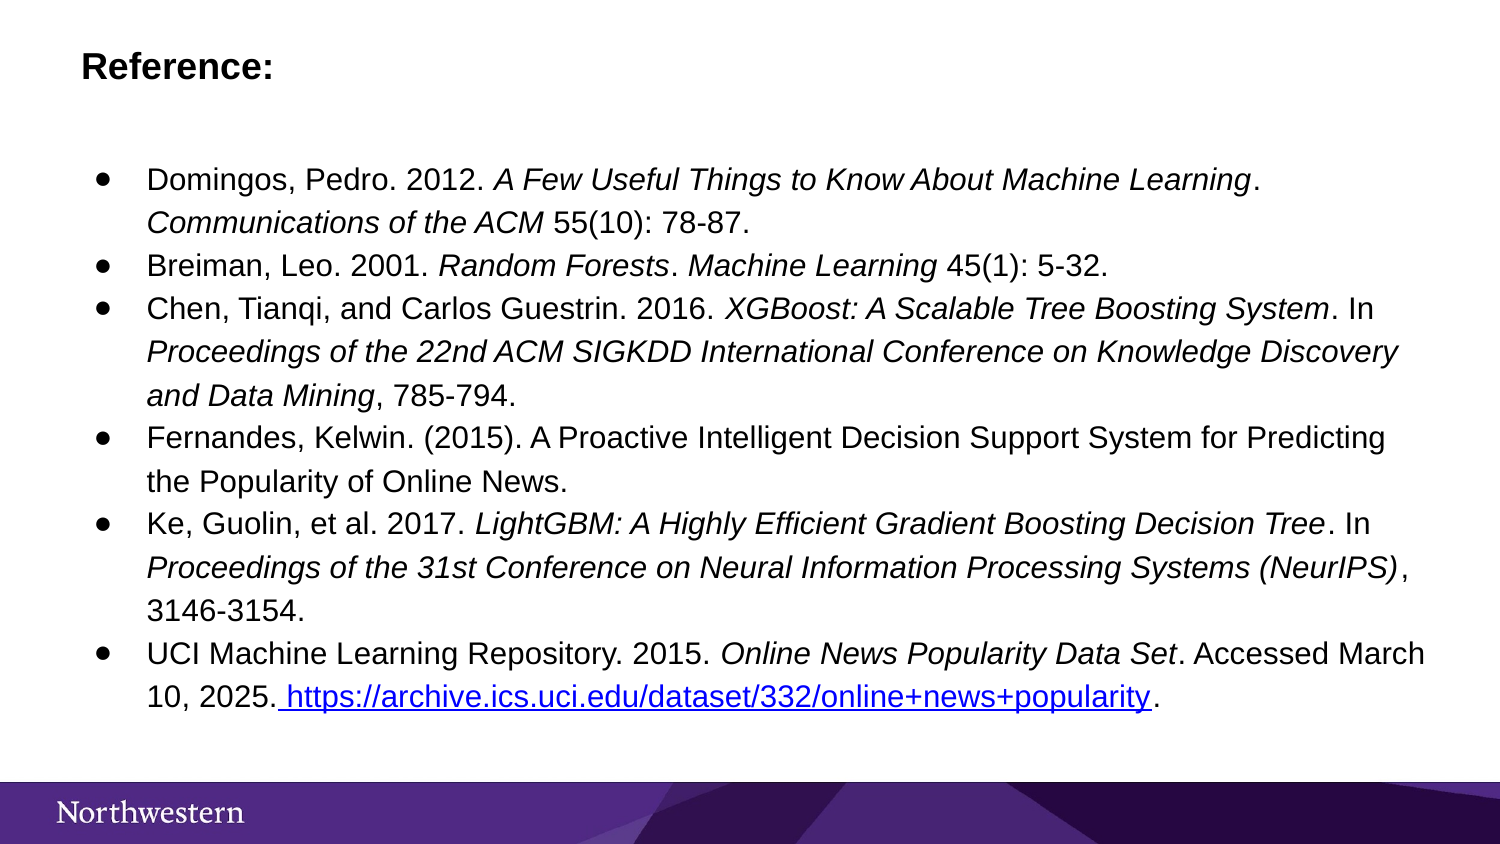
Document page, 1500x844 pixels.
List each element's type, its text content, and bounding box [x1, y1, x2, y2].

text_box Domingos, Pedro. 2012. A Few Useful Things to Know About Machine Learning. Communications of the ACM 55(10): 78-87. Breiman, Leo. 2001. Random Forests. Machine Learning 45(1): 5-32. Chen, Tianqi, and Carlos Guestrin. 2016. XGBoost: A Scalable Tree Boosting System. In Proceedings of the 22nd ACM SIGKDD International Conference on Knowledge Discovery and Data Mining, 785-794. Fernandes, Kelwin. (2015). A Proactive Intelligent Decision Support System for Predicting the Popularity of Online News. Ke, Guolin, et al. 2017. LightGBM: A Highly Efficient Gradient Boosting Decision Tree. In Proceedings of the 31st Conference on Neural Information Processing Systems (NeurIPS), 3146-3154. UCI Machine Learning Repository. 2015. Online News Popularity Data Set. Accessed March 10, 2025. https://archive.ics.uci.edu/dataset/332/online+news+popularity. [56, 138, 1453, 724]
picture [0, 0, 1500, 844]
text_box Reference: [65, 26, 1045, 138]
